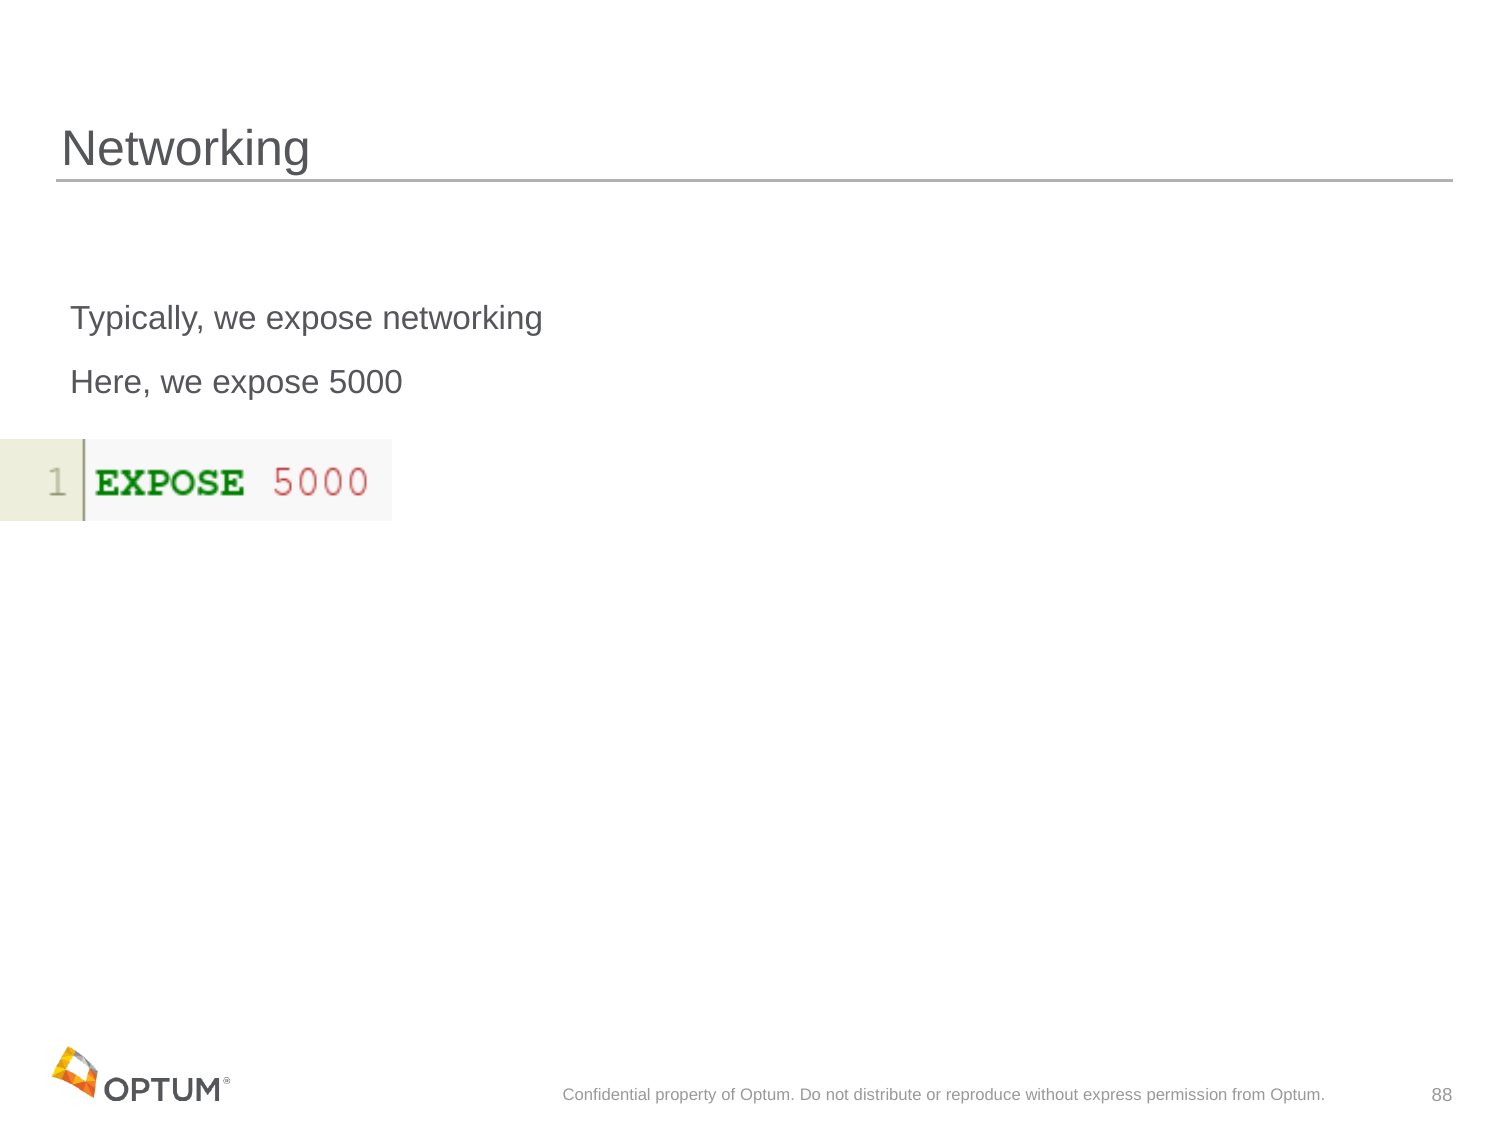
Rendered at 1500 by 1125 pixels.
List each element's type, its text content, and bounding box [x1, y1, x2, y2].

picture [0, 439, 392, 522]
slide_number 88 [1385, 1064, 1453, 1124]
footer Confidential property of Optum. Do not distribute or reproduce without express permission from Optum. [508, 1064, 1381, 1124]
picture [50, 1044, 231, 1101]
title Networking [60, 0, 1454, 177]
list Typically, we expose networking Here, we expose 5000 [60, 299, 1454, 968]
